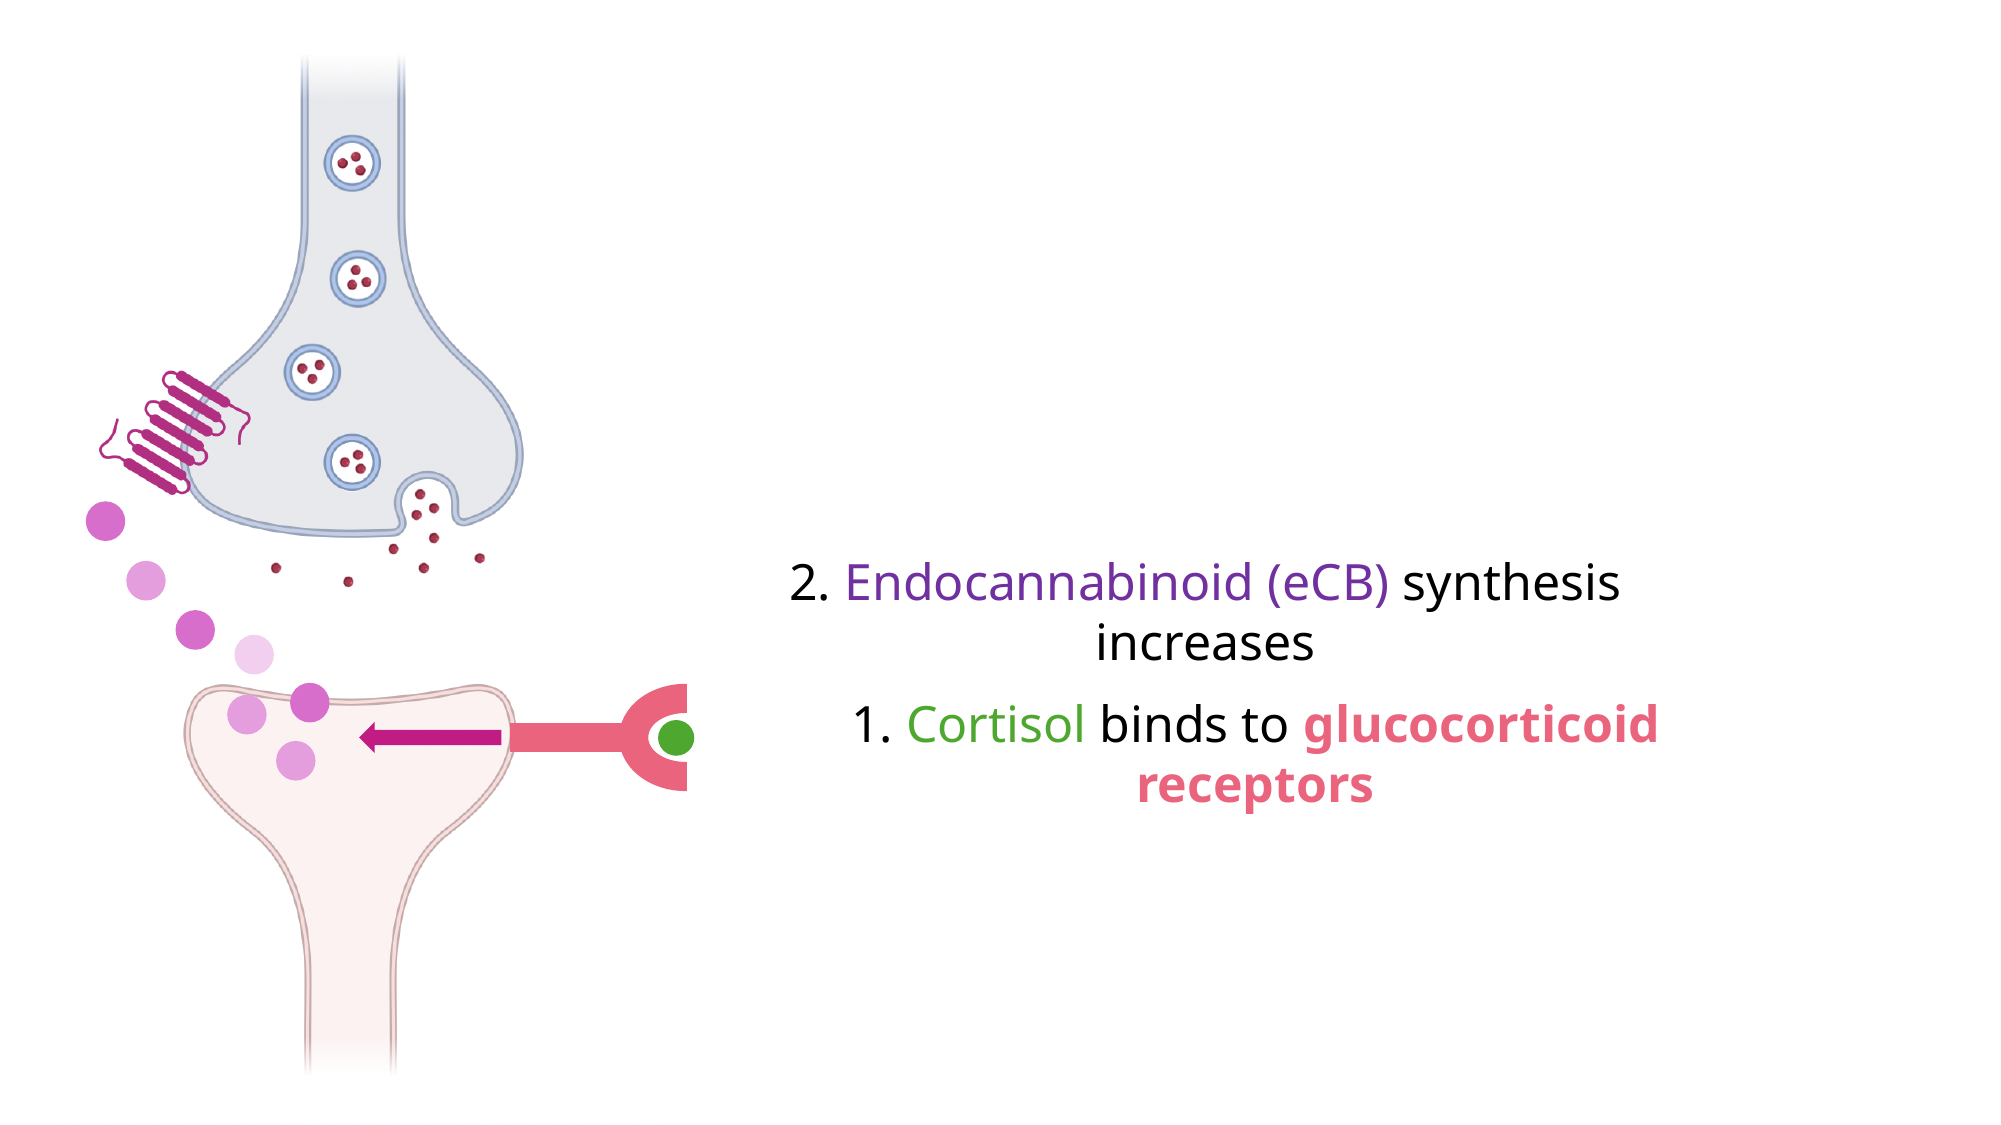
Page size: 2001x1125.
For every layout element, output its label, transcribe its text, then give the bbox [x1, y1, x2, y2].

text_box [53, 0, 751, 1125]
text_box 1. Cortisol binds to glucocorticoid receptors [751, 685, 1780, 820]
text_box 2. Endocannabinoid (eCB) synthesis increases [751, 542, 1743, 678]
